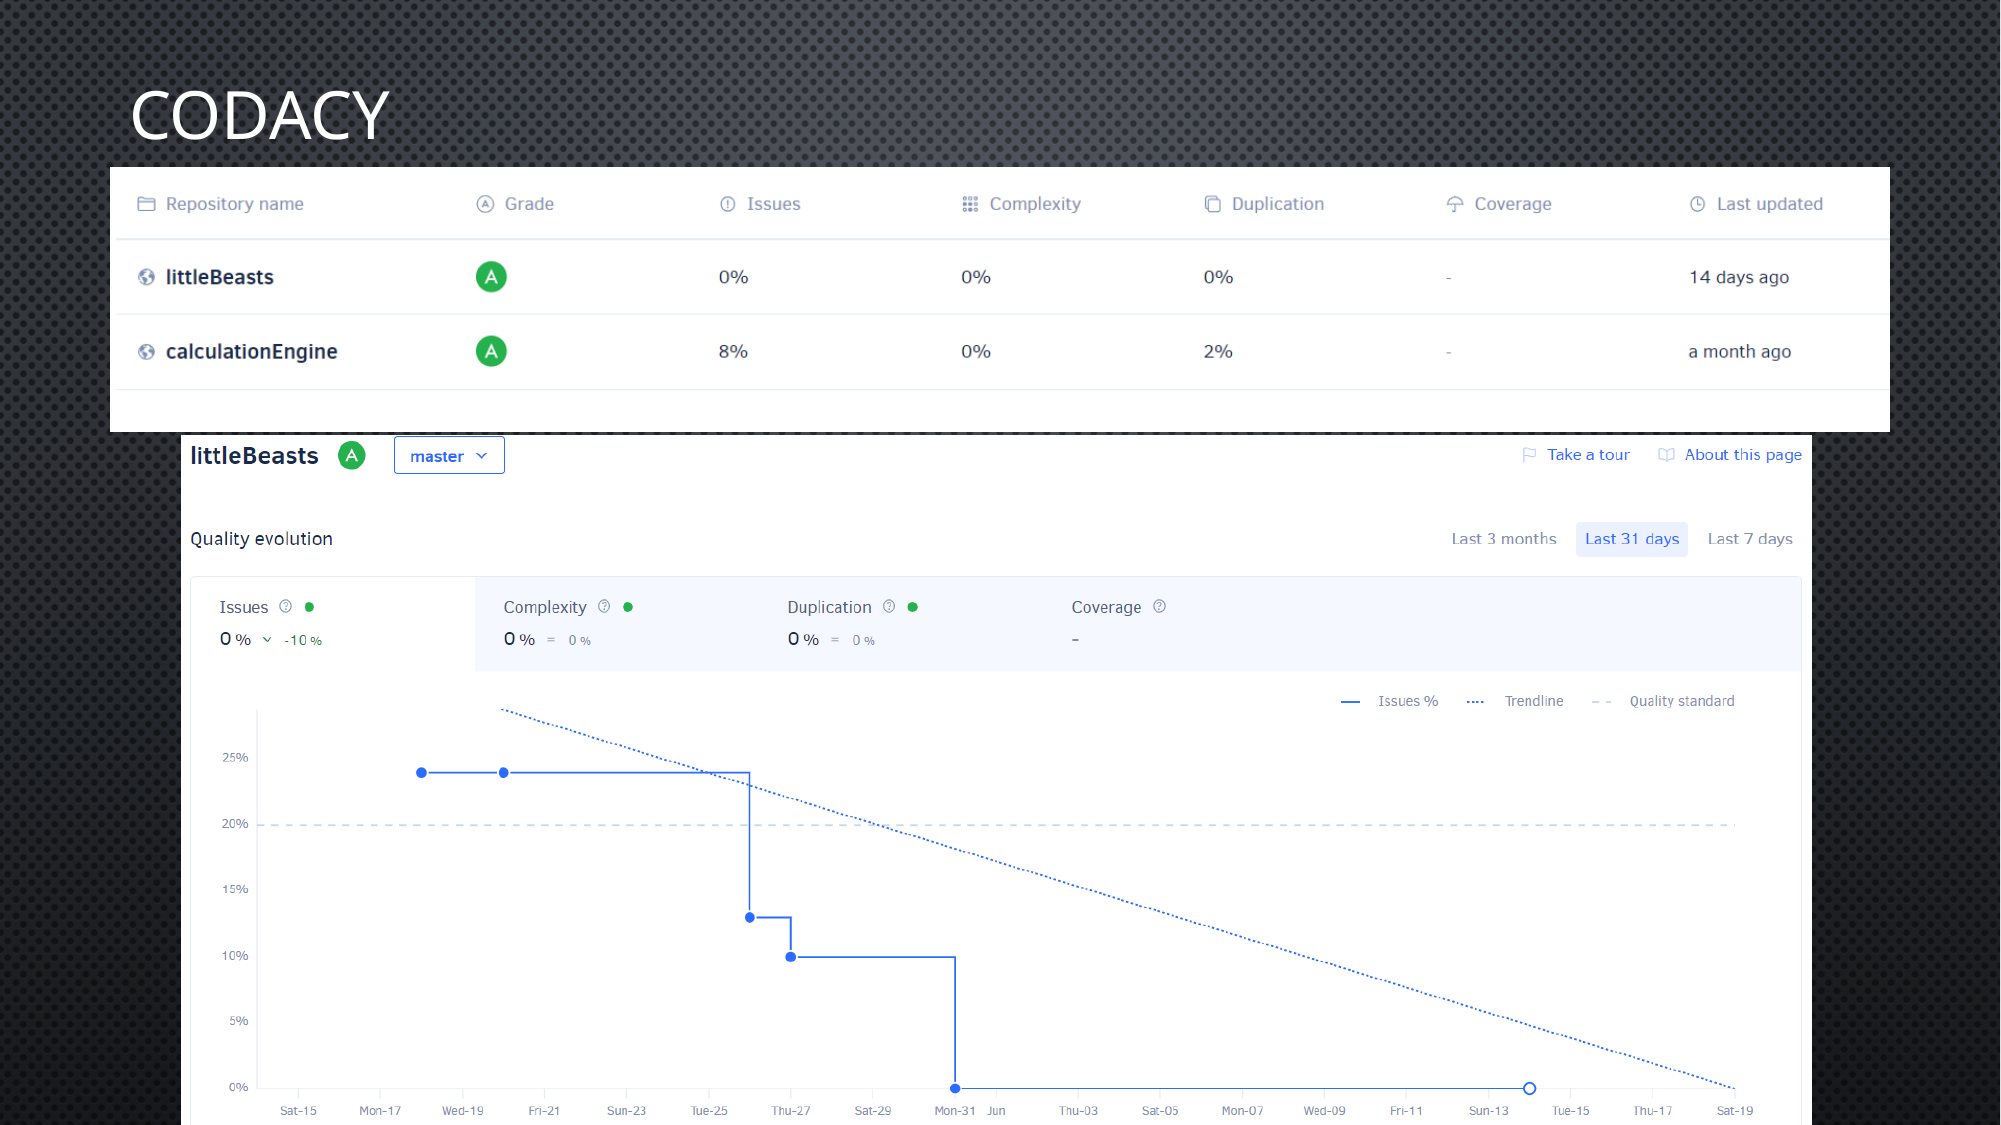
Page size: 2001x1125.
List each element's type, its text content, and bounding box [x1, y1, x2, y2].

title Codacy [114, 56, 1582, 167]
picture [110, 167, 1890, 432]
picture [181, 435, 1813, 1125]
